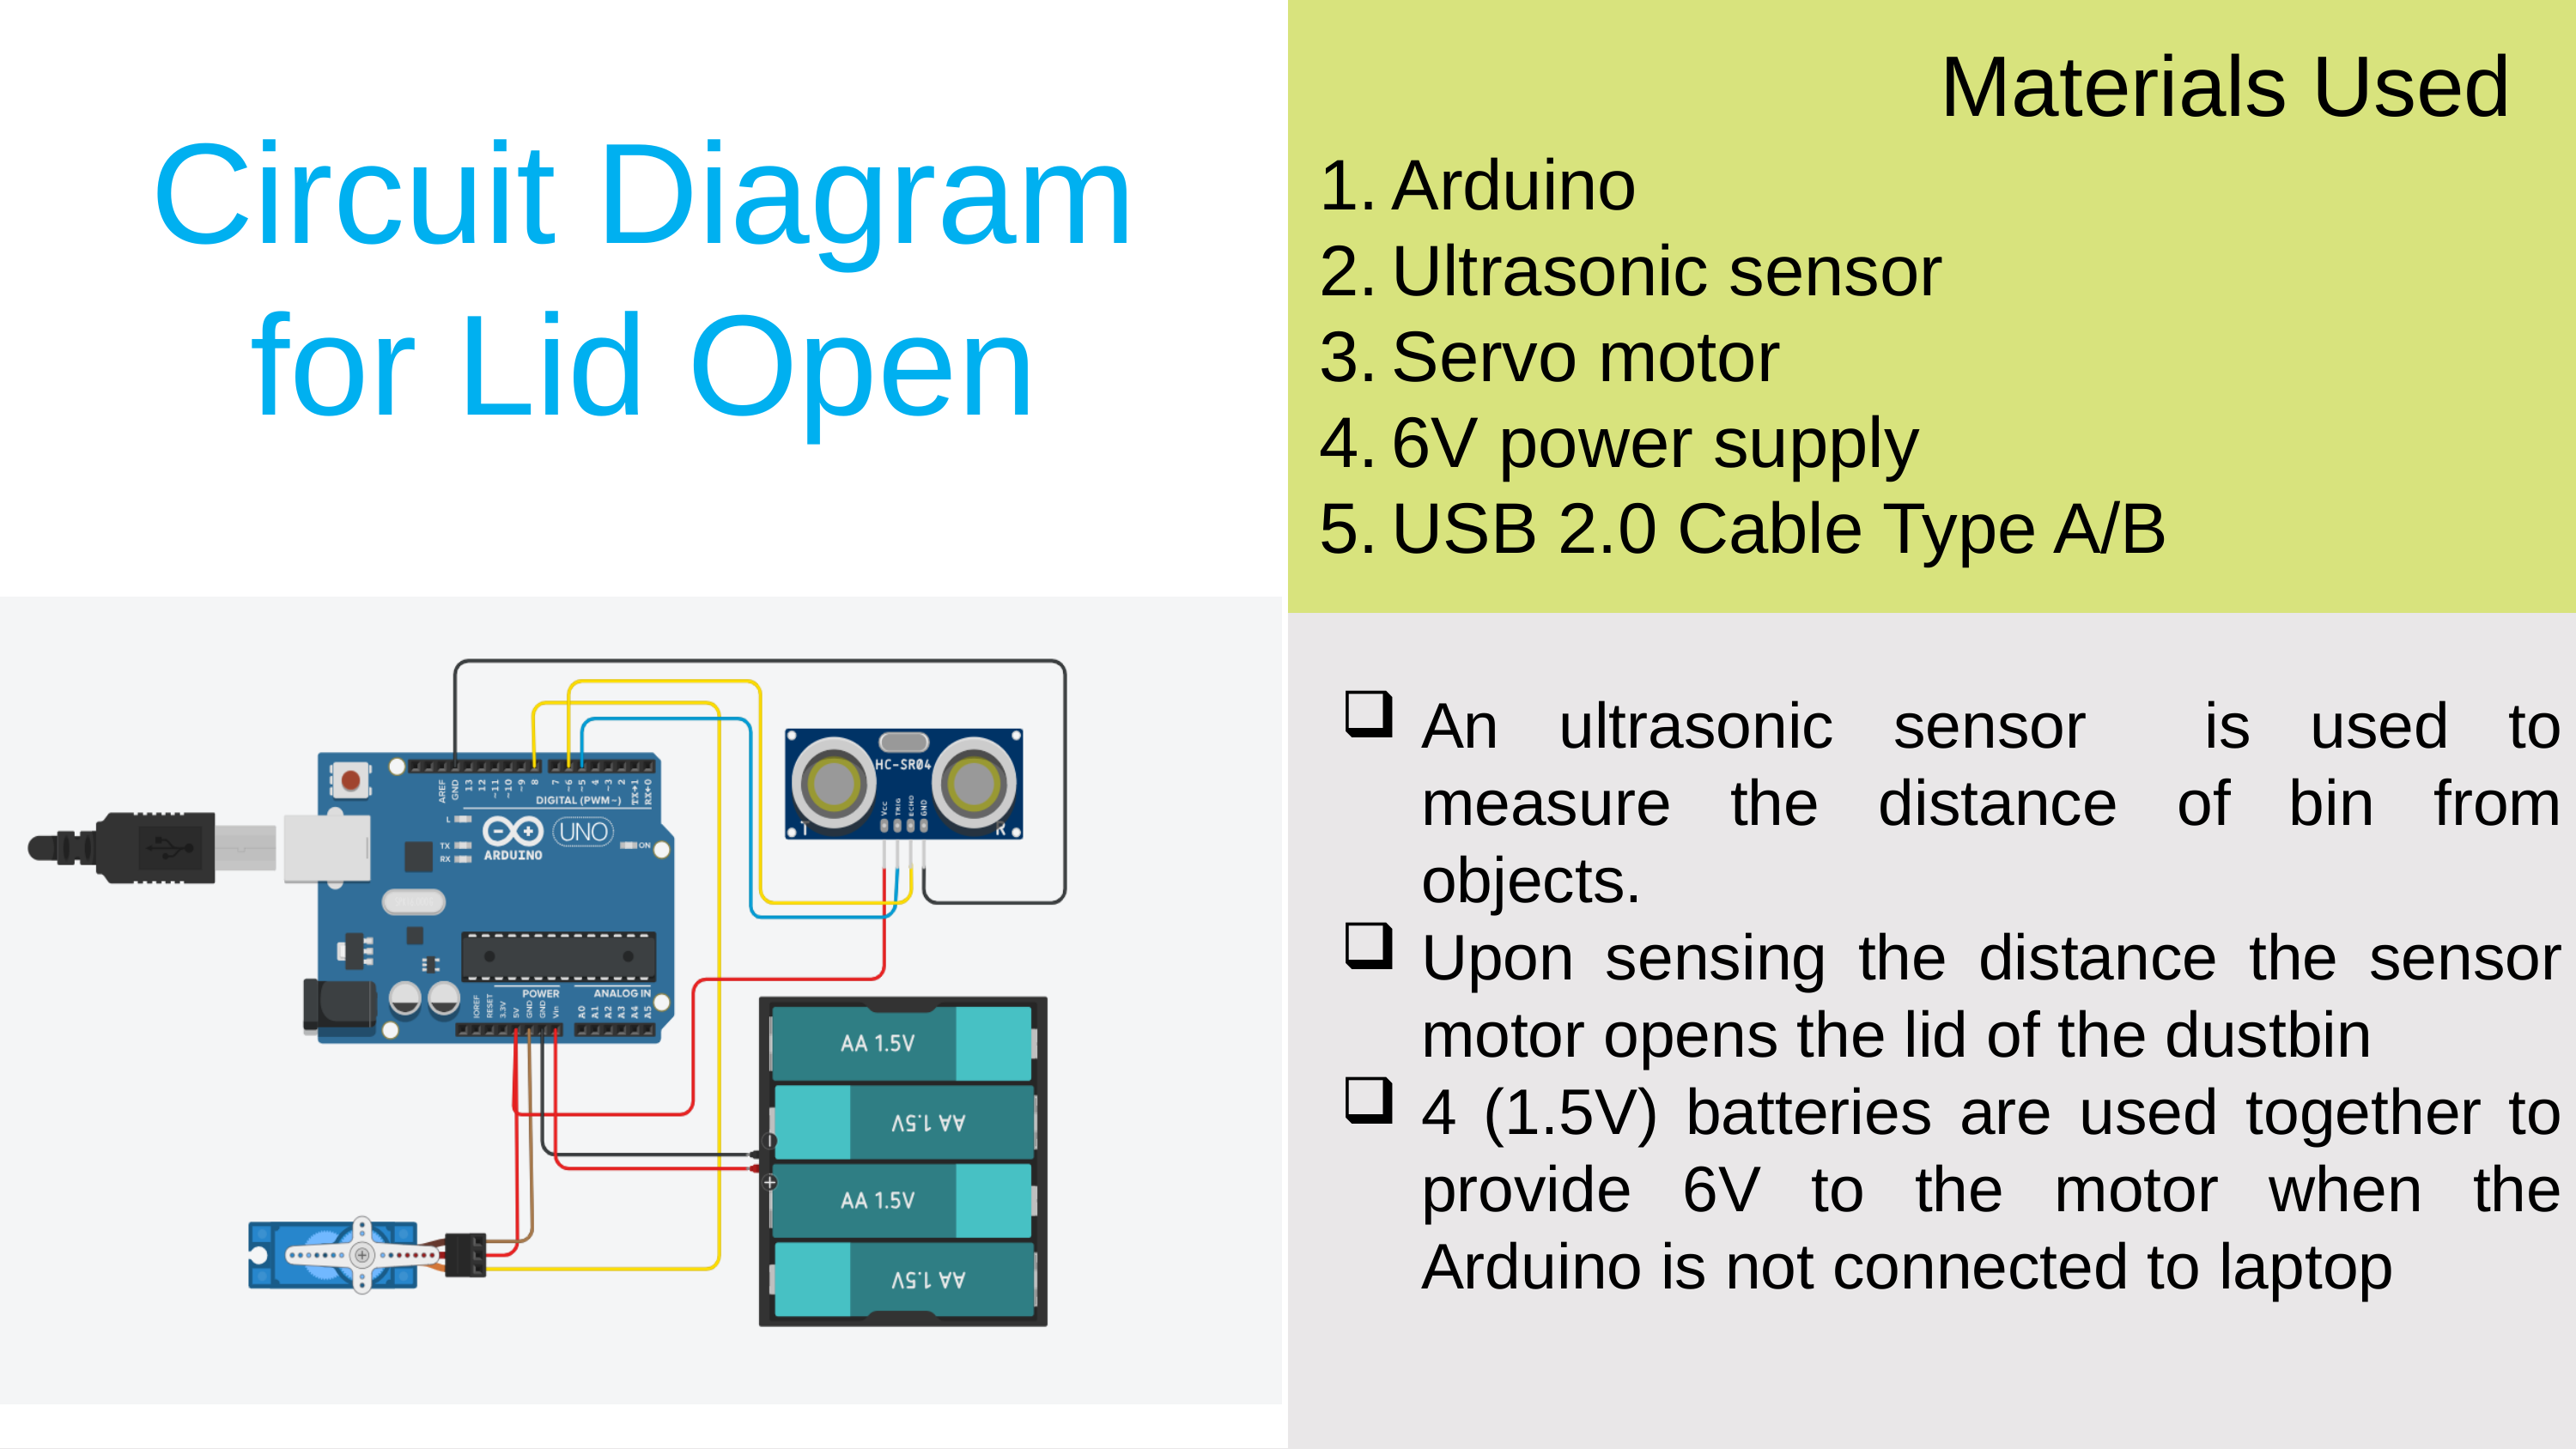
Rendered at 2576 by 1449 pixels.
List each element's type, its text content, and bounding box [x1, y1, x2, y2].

picture [0, 596, 1283, 1404]
text_box Materials Used [1752, 0, 2576, 134]
text_box [1288, 0, 2576, 614]
text_box An ultrasonic sensor is used to measure the distance of bin from objects. Upon sensing the distance the sensor motor opens the lid of the dustbin 4 (1.5V) batteries are used together to provide 6V to the motor when the Arduino is not connected to laptop [1327, 677, 2576, 1309]
text_box Circuit Diagram for Lid Open [67, 100, 1221, 445]
text_box [0, 0, 1288, 1449]
text_box Arduino Ultrasonic sensor Servo motor 6V power supply USB 2.0 Cable Type A/B [1306, 131, 2447, 574]
